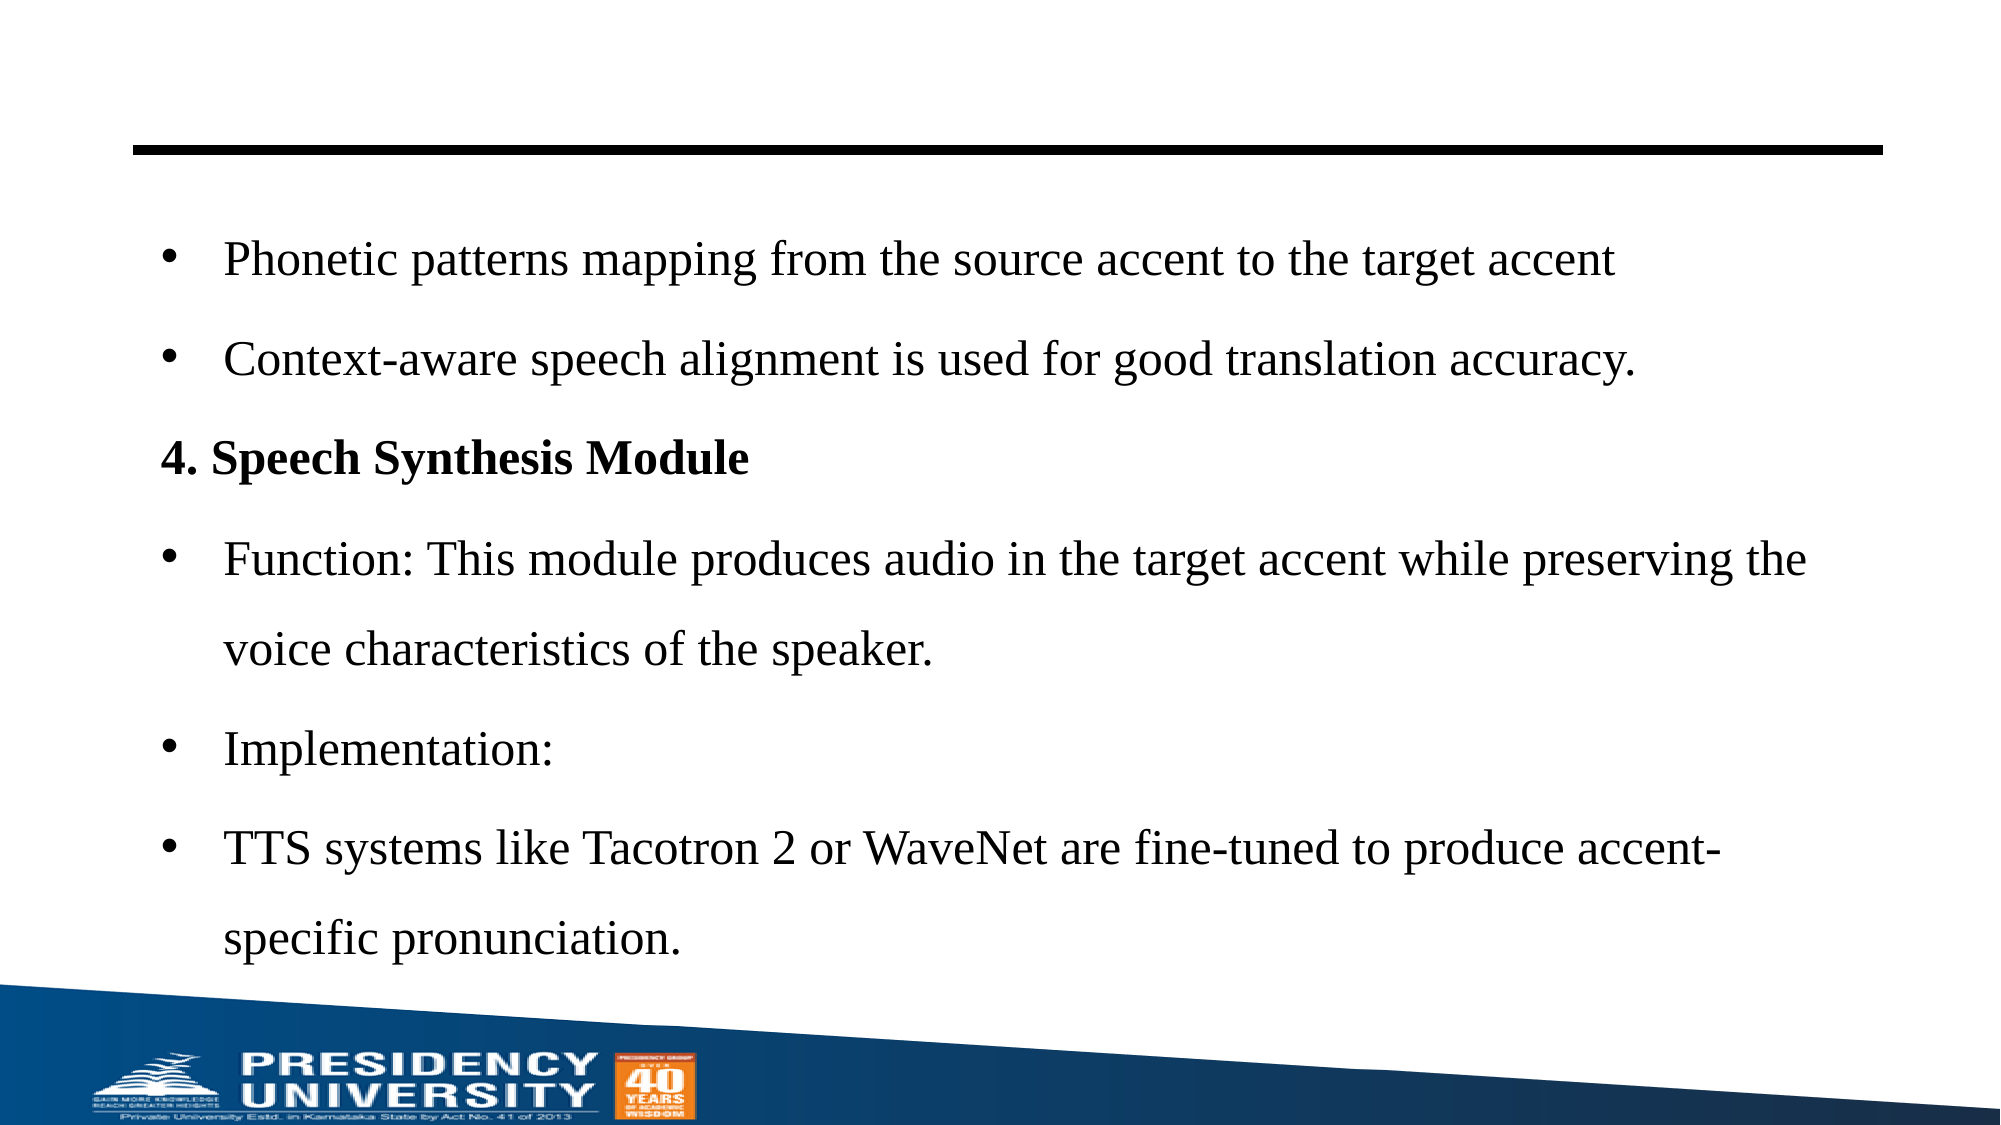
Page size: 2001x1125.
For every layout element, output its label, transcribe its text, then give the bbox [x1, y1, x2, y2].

picture [0, 982, 2000, 1125]
list Phonetic patterns mapping from the source accent to the target accent Context-aware speech alignment is used for good translation accuracy. 4. Speech Synthesis Module Function: This module produces audio in the target accent while preserving the voice characteristics of the speaker. Implementation: TTS systems like Tacotron 2 or WaveNet are fine-tuned to produce accent-specific pronunciation. [133, 187, 1884, 1000]
